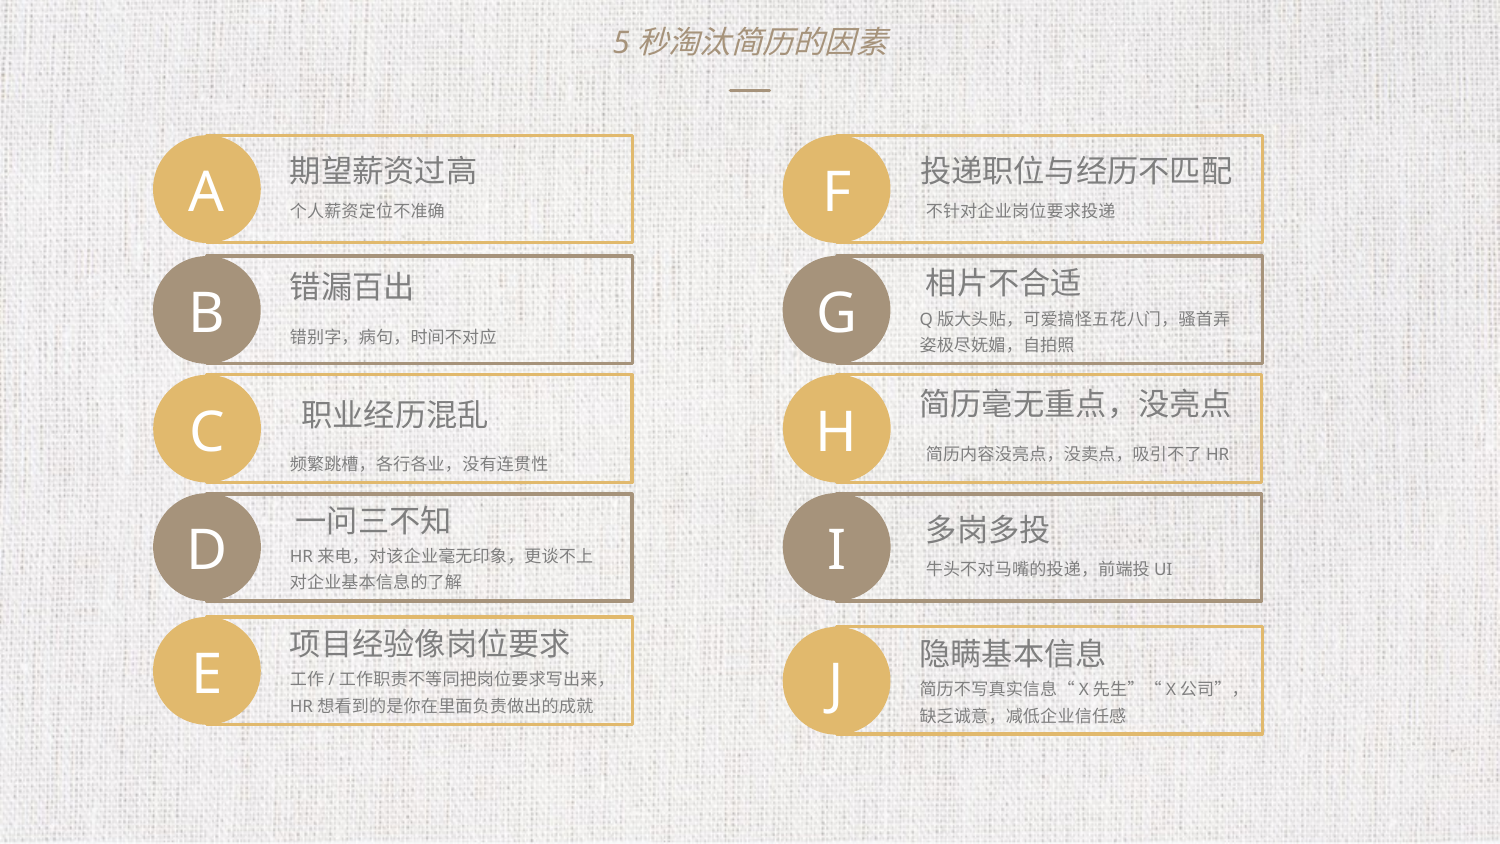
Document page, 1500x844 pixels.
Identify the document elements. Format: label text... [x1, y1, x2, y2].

text_box [225, 617, 633, 725]
text_box 5秒淘汰简历的因素 [597, 15, 903, 68]
text_box F [780, 133, 893, 245]
text_box A [150, 133, 263, 246]
text_box 职业经历混乱 [286, 387, 514, 440]
text_box 牛头不对马嘴的投递，前端投UI [911, 545, 1256, 587]
text_box [853, 626, 1263, 734]
text_box 频繁跳槽，各行各业，没有连贯性 [275, 440, 620, 482]
text_box 期望薪资过高 [275, 143, 533, 186]
text_box [225, 256, 633, 364]
text_box [855, 493, 1262, 601]
text_box Q版大头贴，可爱搞怪五花八门，骚首弄姿极尽妩媚，自拍照 [904, 294, 1249, 363]
text_box 简历内容没亮点，没卖点，吸引不了HR [911, 429, 1256, 472]
text_box 错漏百出 [275, 259, 449, 312]
picture [0, 0, 1500, 844]
text_box H [780, 372, 893, 485]
text_box [225, 135, 633, 243]
text_box 项目经验像岗位要求 [275, 616, 593, 654]
text_box D [151, 491, 264, 604]
text_box I [780, 490, 893, 603]
text_box 个人薪资定位不准确 [275, 186, 620, 228]
text_box [854, 374, 1262, 483]
text_box J [780, 624, 893, 737]
text_box 简历毫无重点，没亮点 [904, 377, 1279, 430]
text_box 多岗多投 [911, 502, 1085, 545]
text_box 错别字，病句，时间不对应 [275, 312, 620, 354]
text_box [223, 374, 633, 483]
text_box 投递职位与经历不匹配 [905, 143, 1263, 196]
text_box HR来电，对该企业毫无印象，更谈不上对企业基本信息的了解 [275, 531, 620, 600]
text_box 一问三不知 [280, 493, 520, 531]
text_box C [151, 372, 264, 485]
text_box [852, 255, 1263, 364]
text_box 工作/工作职责不等同把岗位要求写出来，HR想看到的是你在里面负责做出的成就 [275, 654, 620, 724]
text_box [855, 135, 1263, 243]
text_box B [150, 253, 263, 366]
text_box 隐瞒基本信息 [904, 626, 1159, 664]
text_box [222, 494, 633, 602]
text_box G [780, 253, 893, 366]
text_box 相片不合适 [911, 255, 1165, 294]
text_box E [150, 614, 263, 727]
text_box 不针对企业岗位要求投递 [911, 186, 1256, 228]
text_box 简历不写真实信息“X先生”“X公司”，缺乏诚意，减低企业信任感 [904, 664, 1249, 733]
